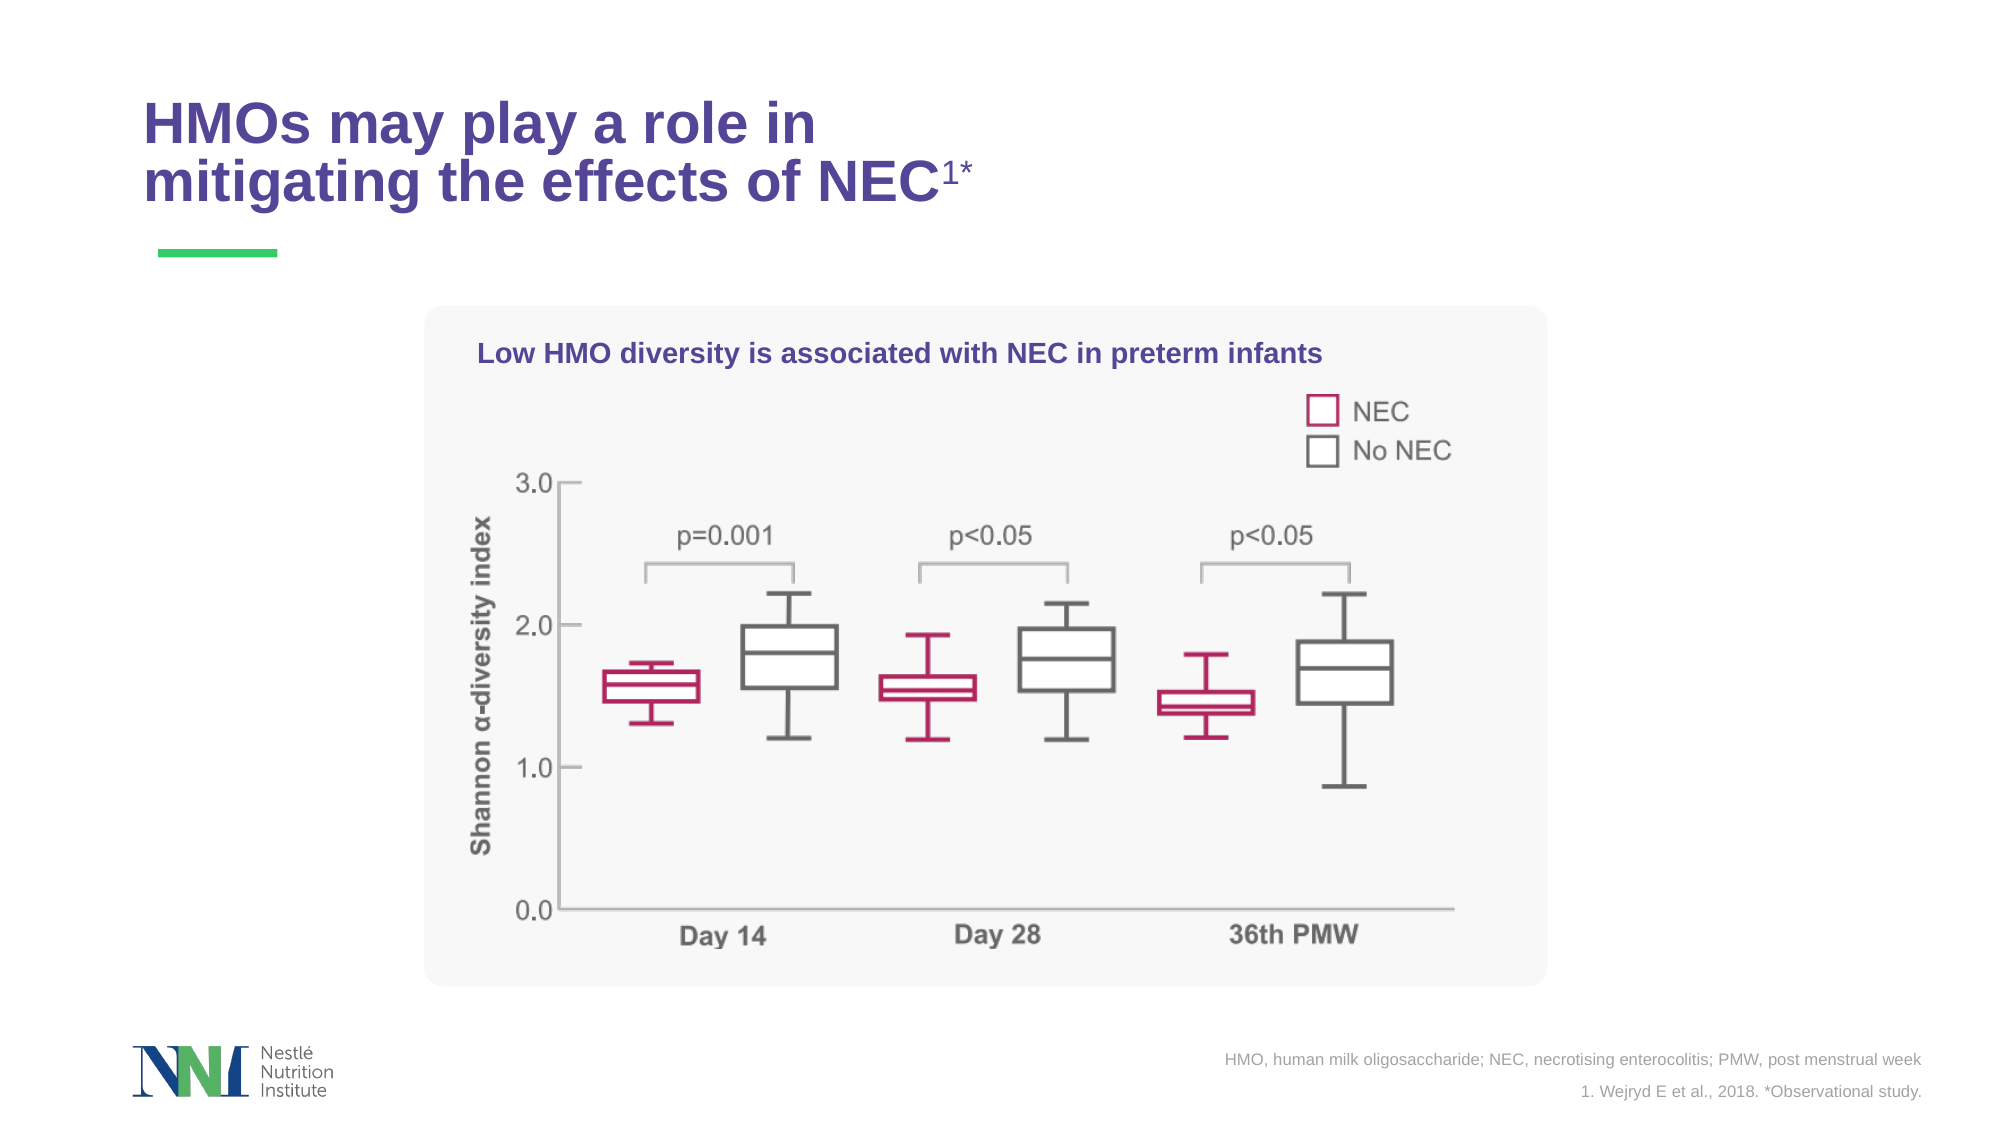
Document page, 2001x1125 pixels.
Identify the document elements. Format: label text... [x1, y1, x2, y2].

picture [116, 1026, 351, 1119]
picture [469, 393, 1455, 949]
text_box [424, 305, 1548, 987]
text_box Low HMO diversity is associated with NEC in preterm infants [470, 332, 1348, 383]
text_box HMO, human milk oligosaccharide; NEC, necrotising enterocolitis; PMW, post menstrual week 1. Wejryd E et al., 2018. *Observational study. [805, 1042, 1929, 1110]
title HMOs may play a role in mitigating the effects of NEC1* [137, 59, 1058, 251]
